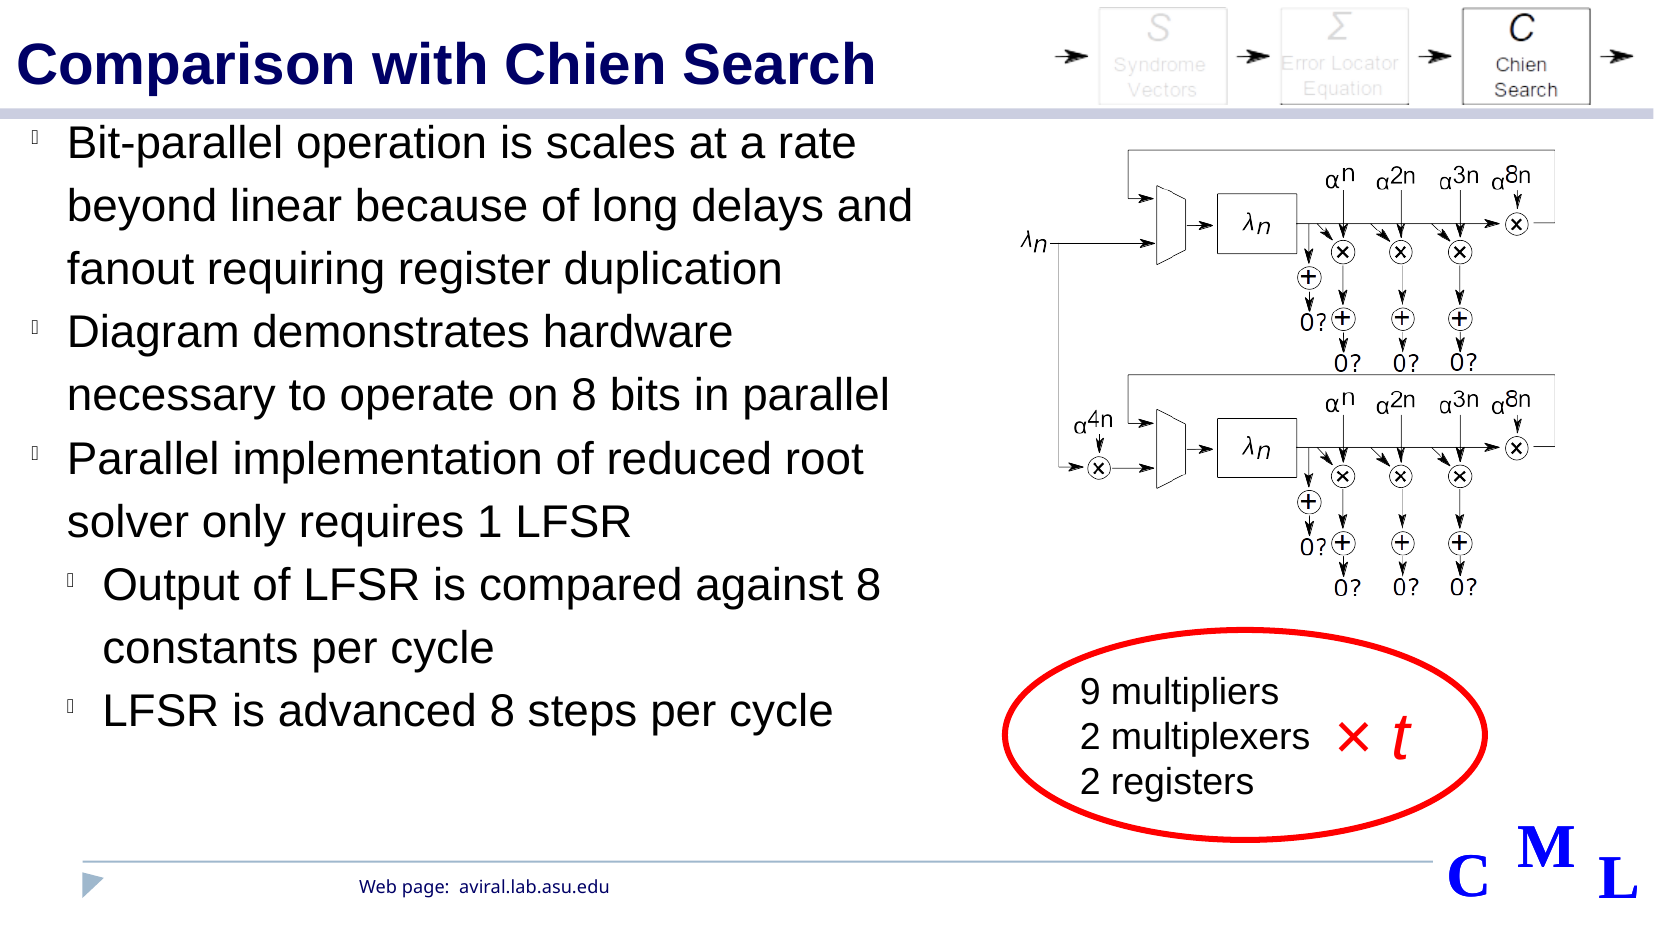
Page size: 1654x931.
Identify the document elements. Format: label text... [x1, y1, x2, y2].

picture [1019, 149, 1555, 596]
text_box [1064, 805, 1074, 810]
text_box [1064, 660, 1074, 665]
text_box Comparison with Chien Search [16, 28, 1049, 95]
picture [1054, 7, 1636, 105]
text_box Bit-parallel operation is scales at a rate beyond linear because of long delays and fanout requiring register duplication Diagram demonstrates hardware necessary to operate on 8 bits in parallel Parallel implementation of reduced root solver only requires 1 LFSR Output of LFSR is compared against 8 constants per cycle LFSR is advanced 8 steps per cycle [31, 129, 945, 711]
text_box [1004, 629, 1485, 840]
